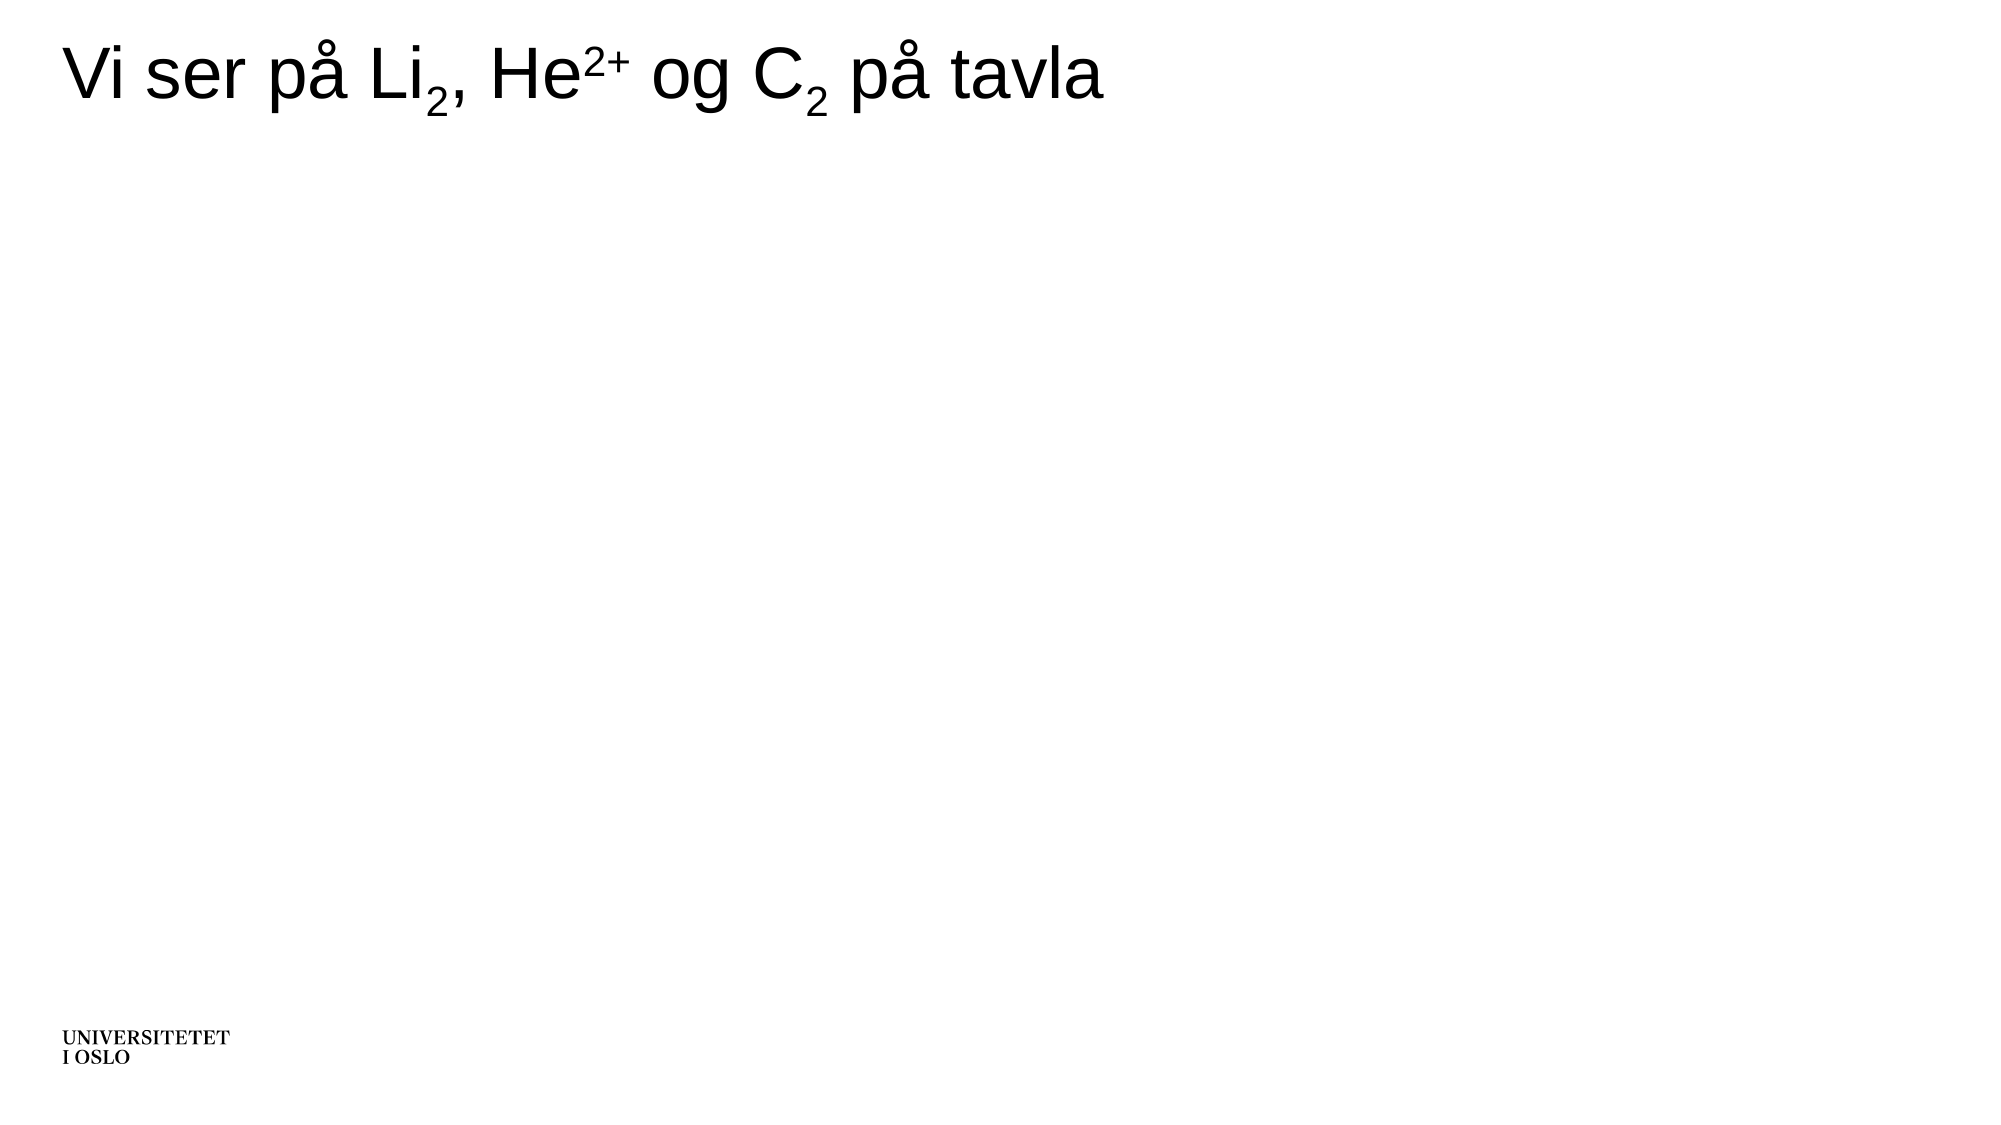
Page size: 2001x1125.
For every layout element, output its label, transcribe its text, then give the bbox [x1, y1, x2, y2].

picture [62, 1030, 230, 1064]
title Vi ser på Li2, He2+ og C2 på tavla [62, 26, 1938, 151]
